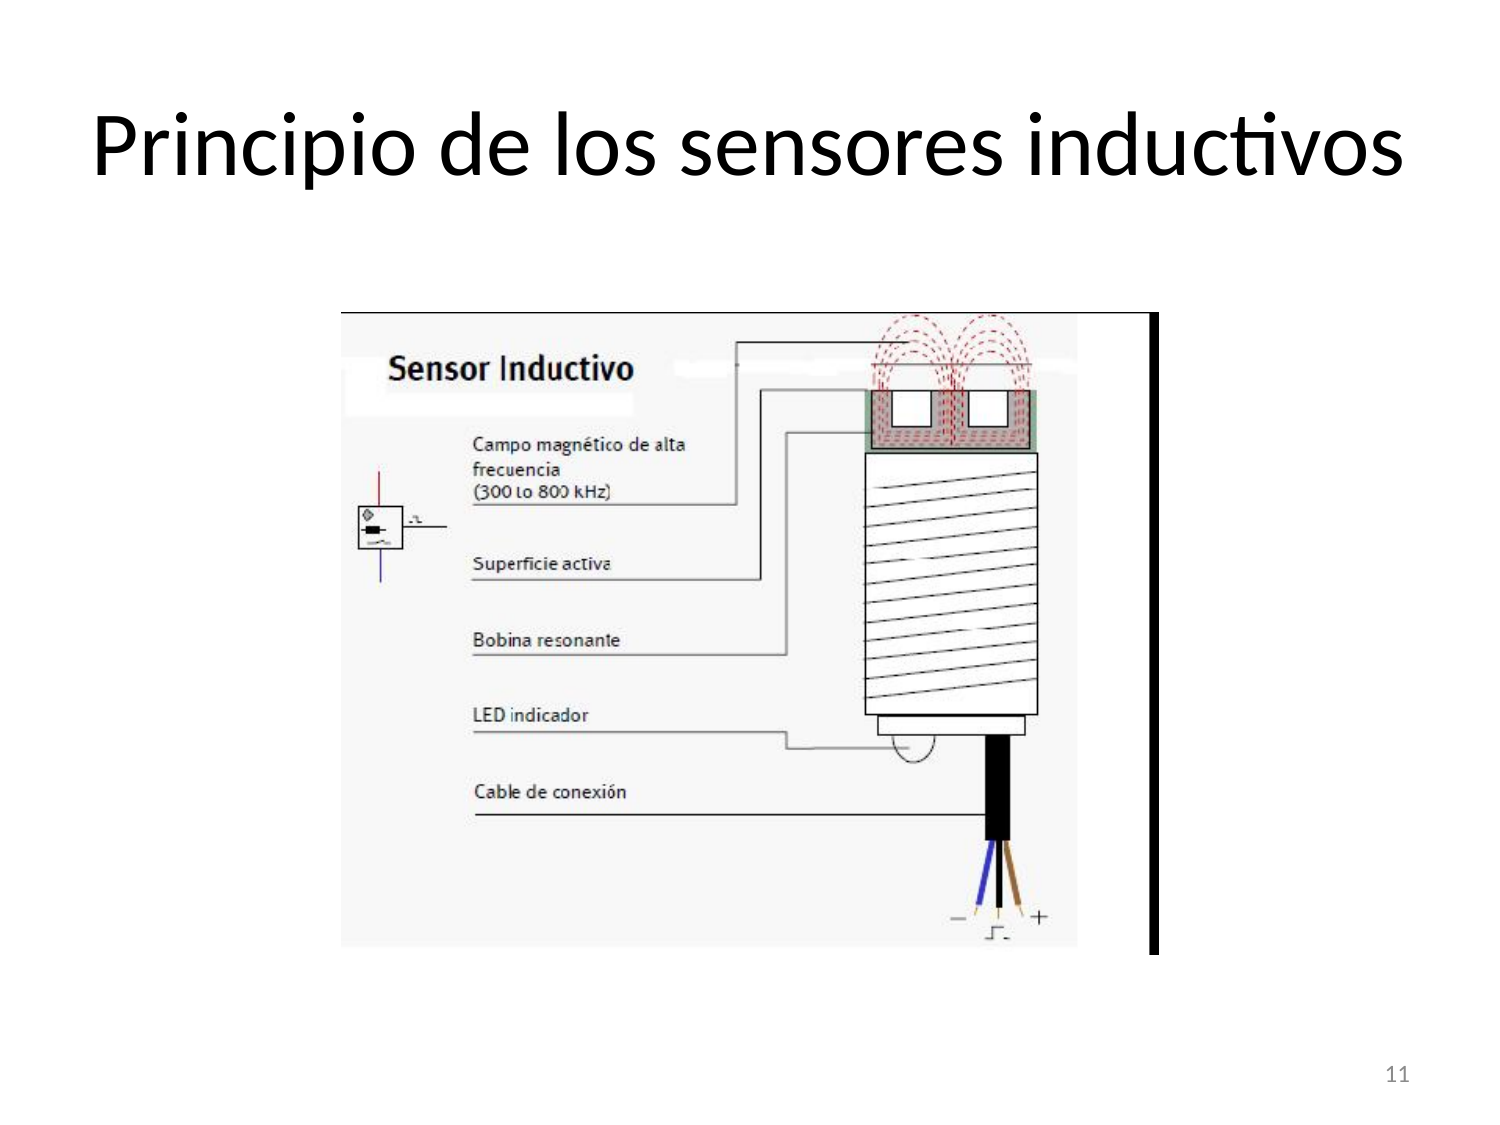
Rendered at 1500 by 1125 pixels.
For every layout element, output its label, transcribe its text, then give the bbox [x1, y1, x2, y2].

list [341, 312, 1159, 955]
slide_number 11 [1074, 1042, 1425, 1103]
title Principio de los sensores inductivos [75, 45, 1425, 233]
